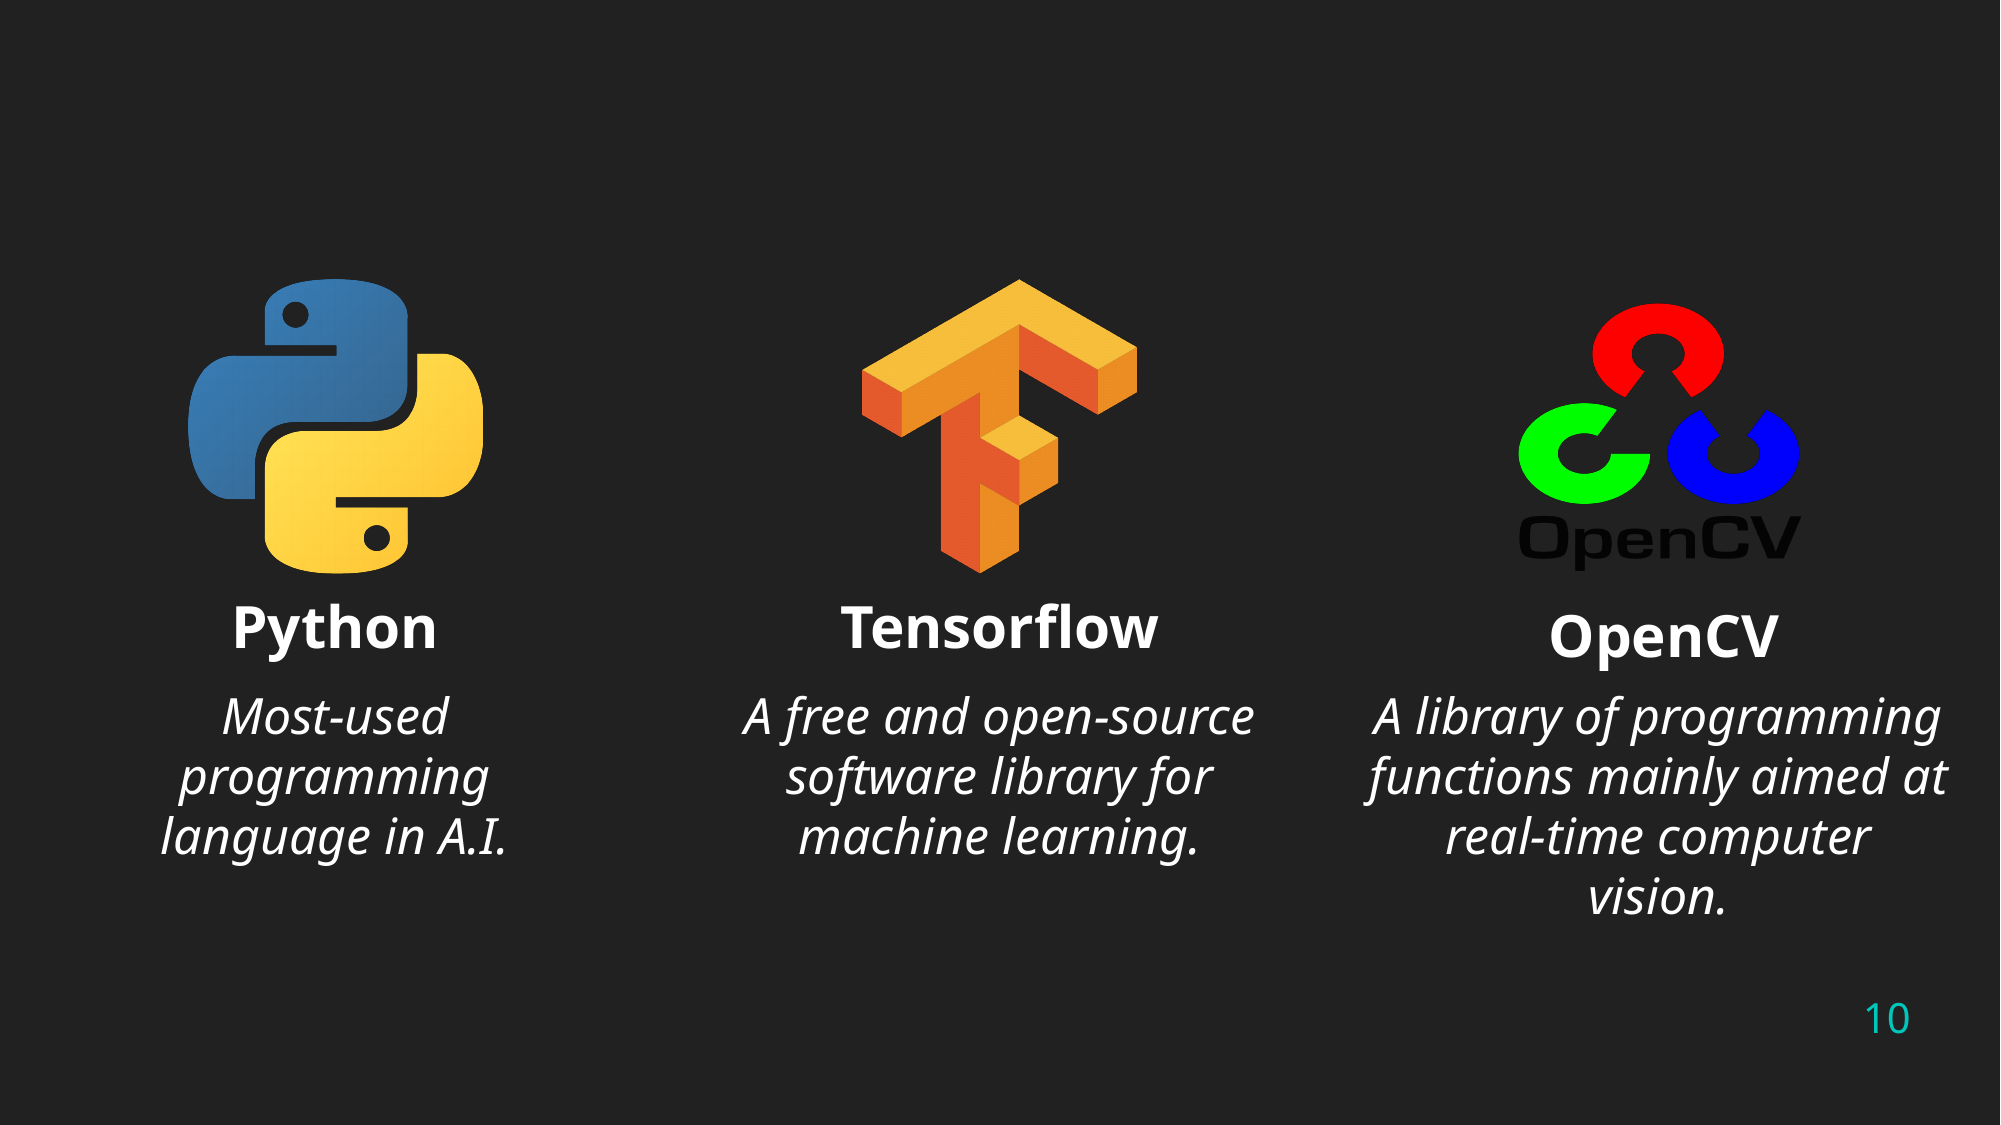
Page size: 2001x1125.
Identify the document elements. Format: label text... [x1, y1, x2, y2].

picture [861, 279, 1138, 574]
slide_number 10 [1751, 970, 1926, 1051]
text_box A free and open-source software library for machine learning. [709, 677, 1291, 872]
picture [187, 279, 483, 574]
text_box Tensorflow [825, 582, 1175, 668]
picture [1517, 303, 1801, 572]
text_box OpenCV [1534, 591, 1795, 676]
text_box Most-used programming language in A.I. [65, 677, 605, 872]
text_box A library of programming functions mainly aimed at real-time computer vision. [1354, 677, 1964, 932]
text_box Python [216, 582, 454, 668]
